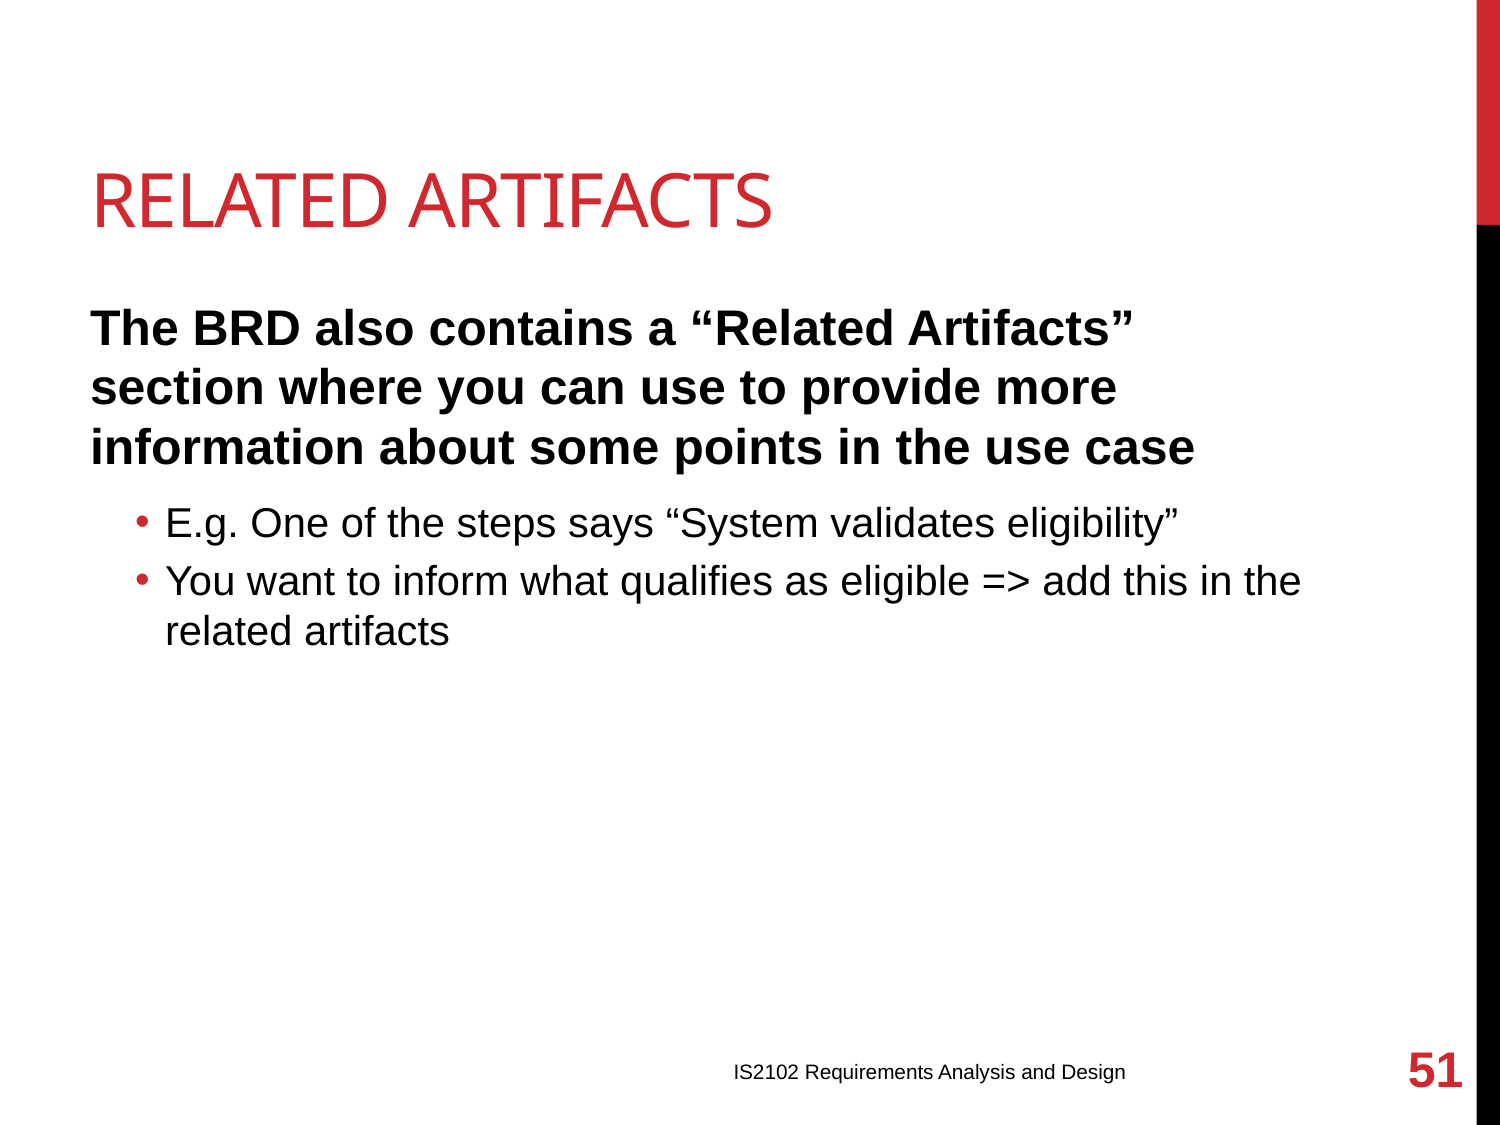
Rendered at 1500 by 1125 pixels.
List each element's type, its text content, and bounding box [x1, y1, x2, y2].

slide_number 51 [1262, 1037, 1479, 1098]
footer IS2102 Requirements Analysis and Design [718, 1051, 1238, 1112]
title Related Artifacts [75, 25, 1025, 250]
list The BRD also contains a “Related Artifacts” section where you can use to provide more information about some points in the use case E.g. One of the steps says “System validates eligibility” You want to inform what qualifies as eligible => add this in the related artifacts [75, 287, 1325, 1005]
